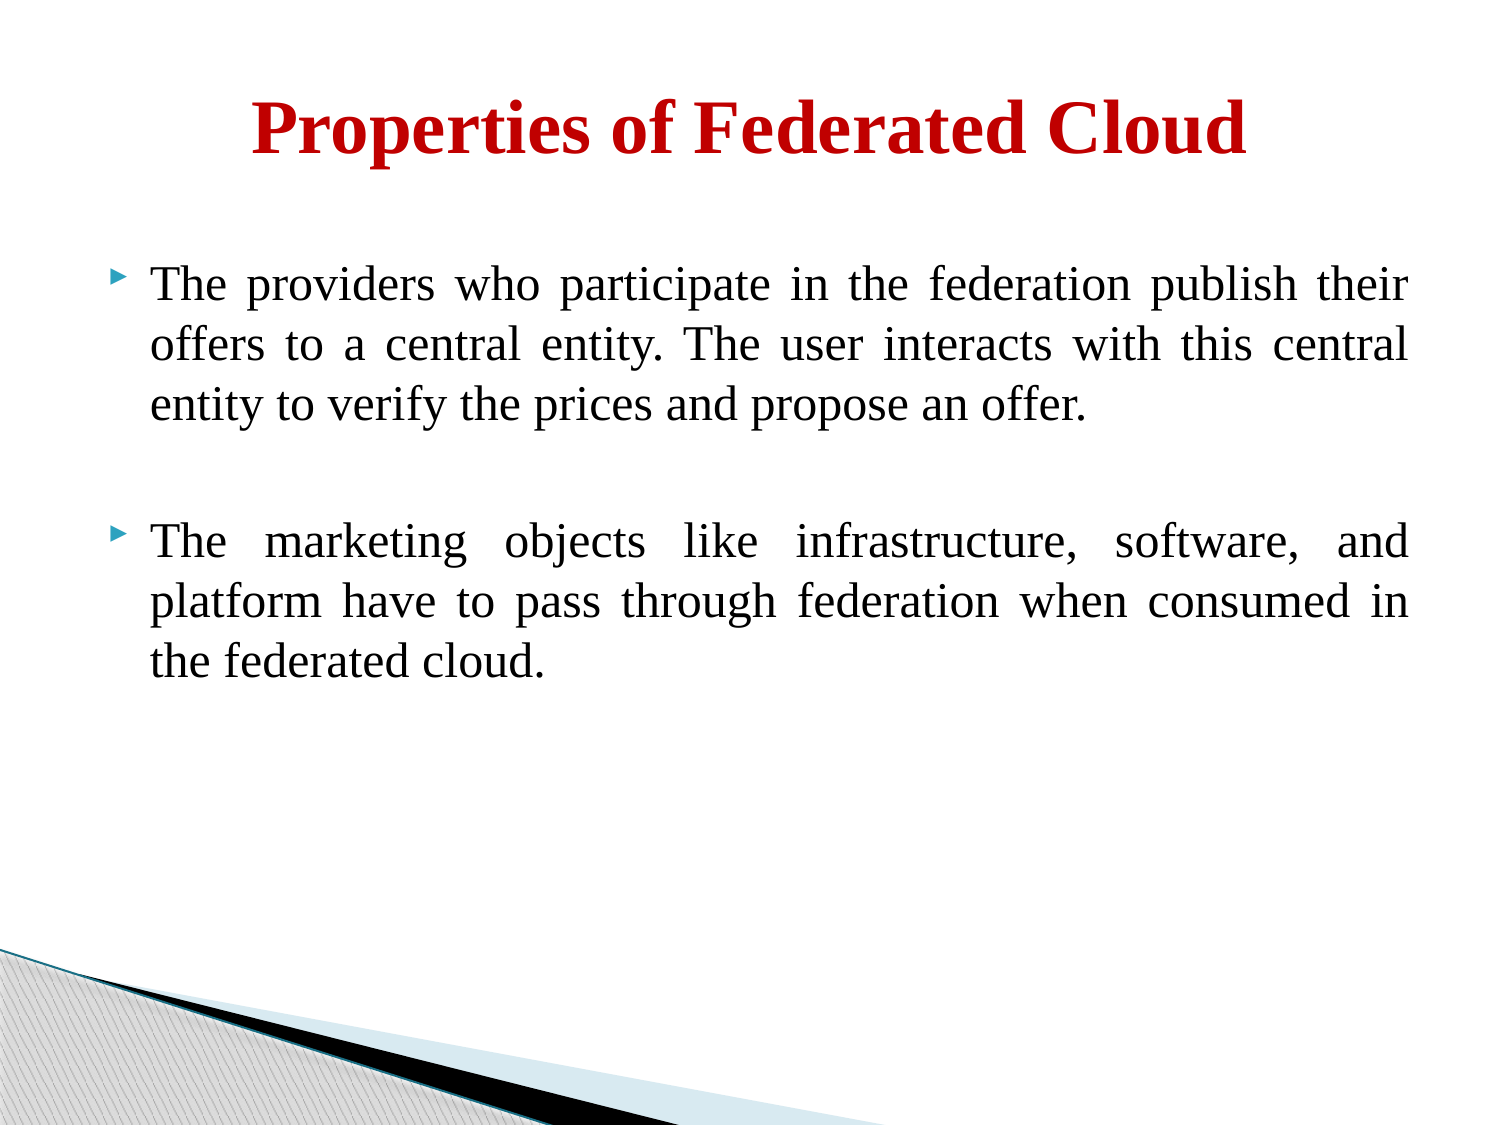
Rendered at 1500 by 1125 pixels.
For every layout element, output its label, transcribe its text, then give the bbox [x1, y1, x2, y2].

title Properties of Federated Cloud [75, 45, 1425, 200]
list The providers who participate in the federation publish their offers to a central entity. The user interacts with this central entity to verify the prices and propose an offer. The marketing objects like infrastructure, software, and platform have to pass through federation when consumed in the federated cloud. [75, 243, 1425, 986]
